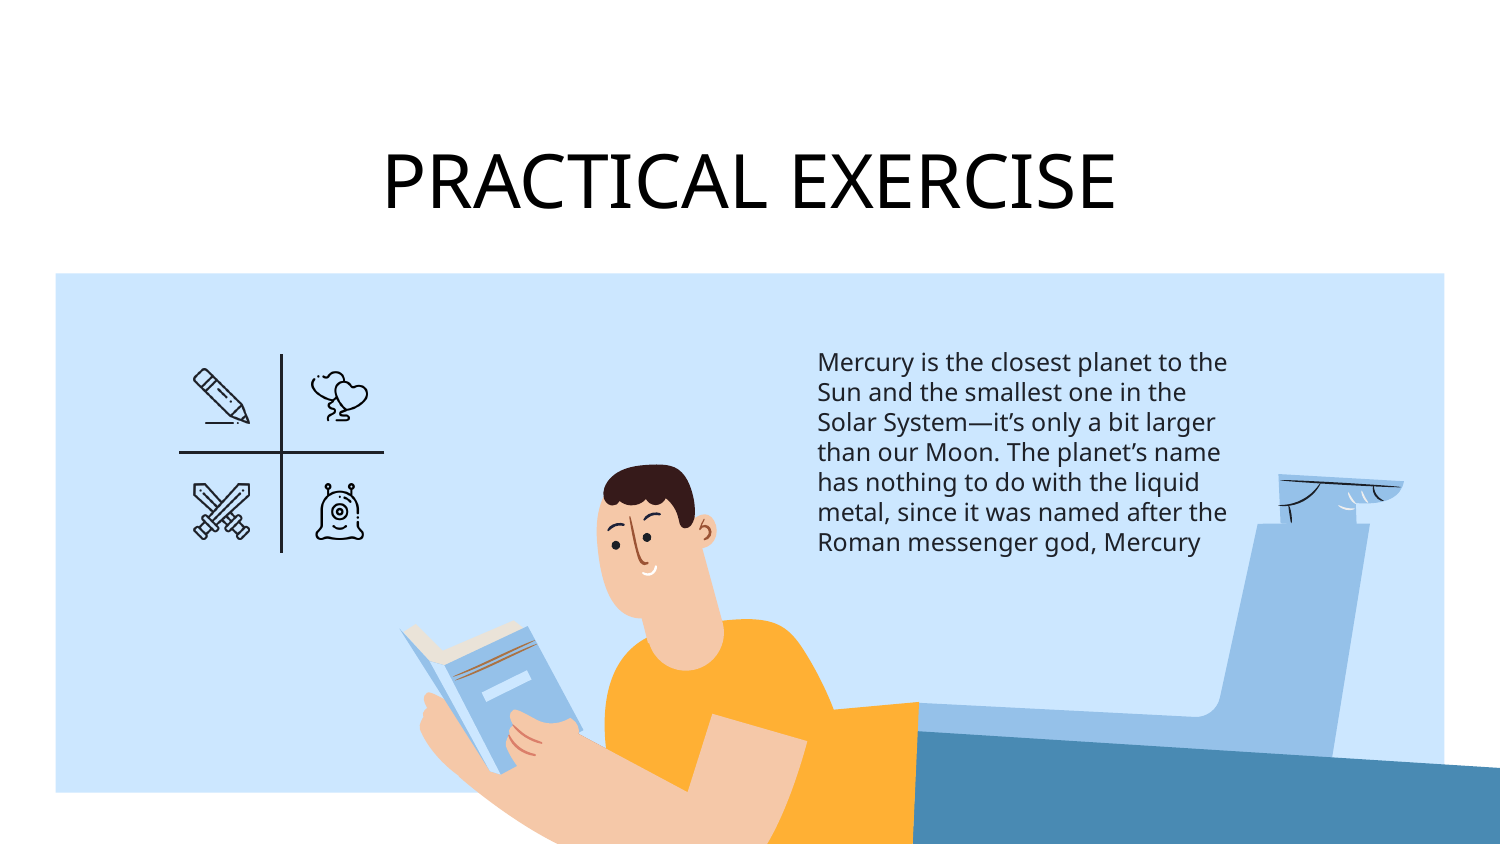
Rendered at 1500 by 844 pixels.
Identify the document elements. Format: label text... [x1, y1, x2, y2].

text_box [178, 354, 385, 554]
subtitle Mercury is the closest planet to the Sun and the smallest one in the Solar System—it’s only a bit larger than our Moon. The planet’s name has nothing to do with the liquid metal, since it was named after the Roman messenger god, Mercury [802, 331, 1253, 453]
title PRACTICAL EXERCISE [295, 118, 1205, 222]
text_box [397, 454, 1500, 844]
